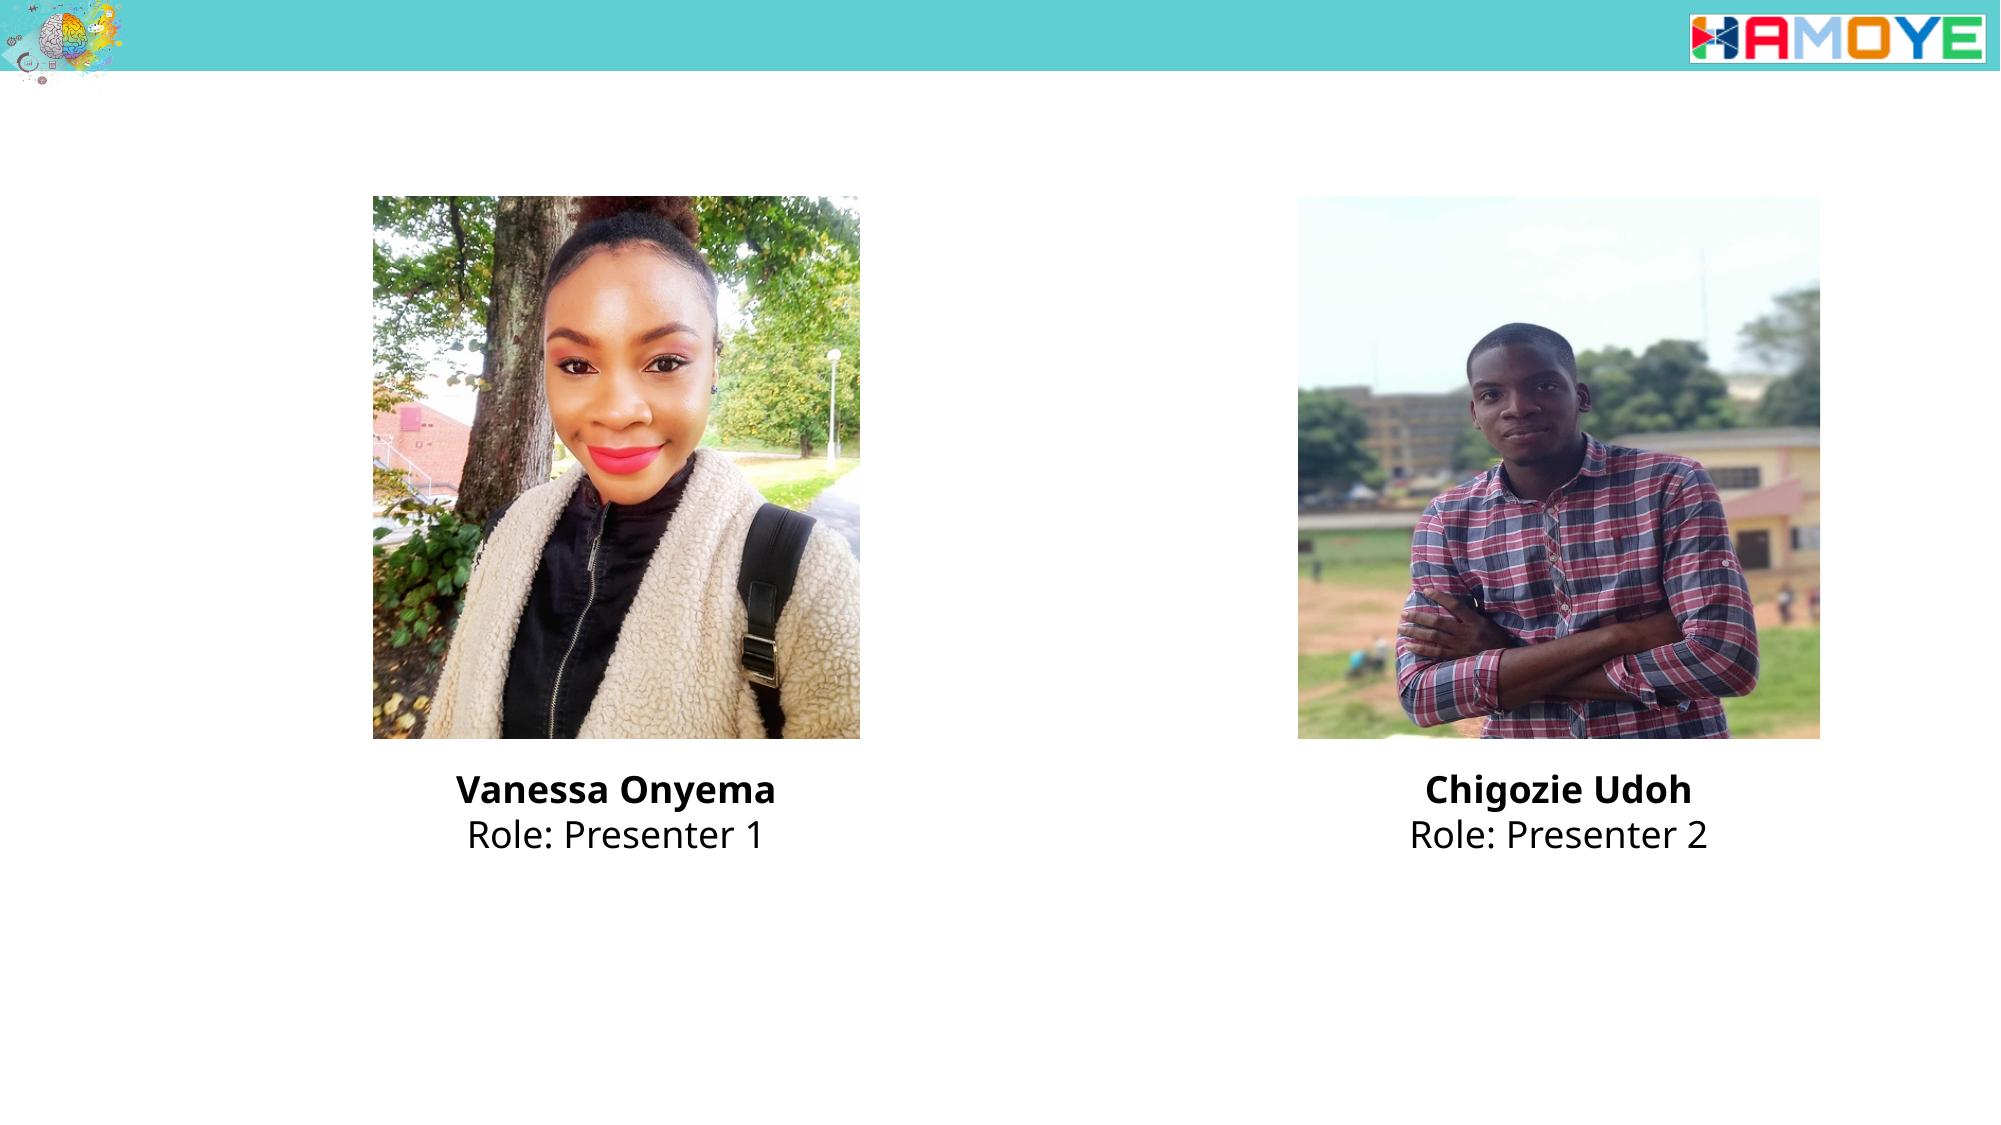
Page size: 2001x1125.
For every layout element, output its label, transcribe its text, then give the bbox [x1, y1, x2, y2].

picture [372, 196, 861, 739]
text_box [0, 0, 2000, 219]
text_box Chigozie Udoh Role: Presenter 2 [1342, 758, 1776, 864]
picture [1297, 196, 1821, 739]
text_box Vanessa Onyema Role: Presenter 1 [415, 758, 818, 864]
